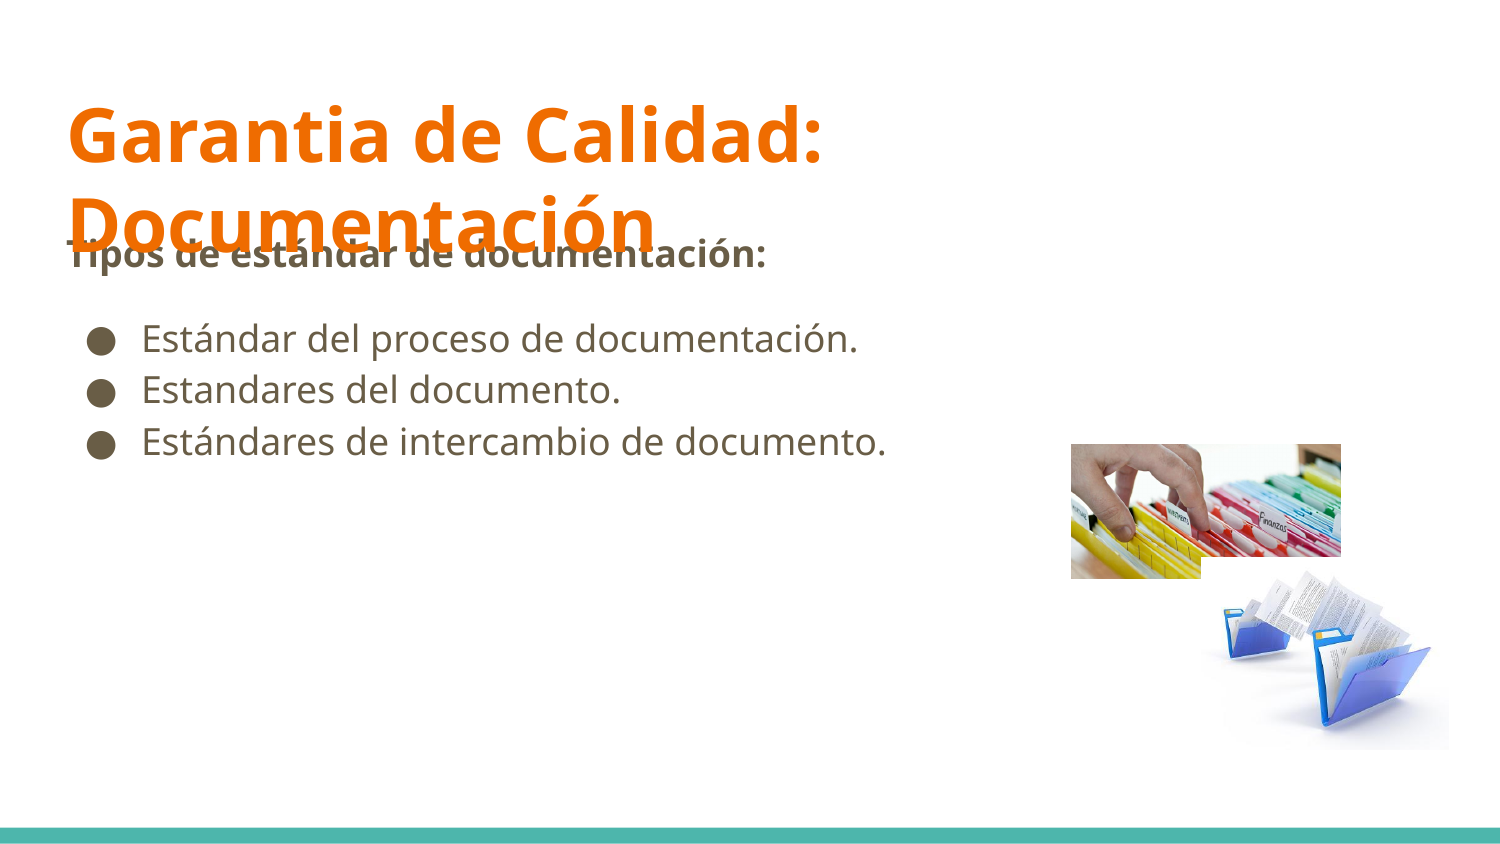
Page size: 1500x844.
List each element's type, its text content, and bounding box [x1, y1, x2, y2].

picture [1071, 444, 1450, 750]
title Garantia de Calidad: Documentación [51, 72, 1449, 189]
list Tipos de estándar de documentación: Estándar del proceso de documentación. Estandares del documento. Estándares de intercambio de documento. [51, 207, 1211, 750]
